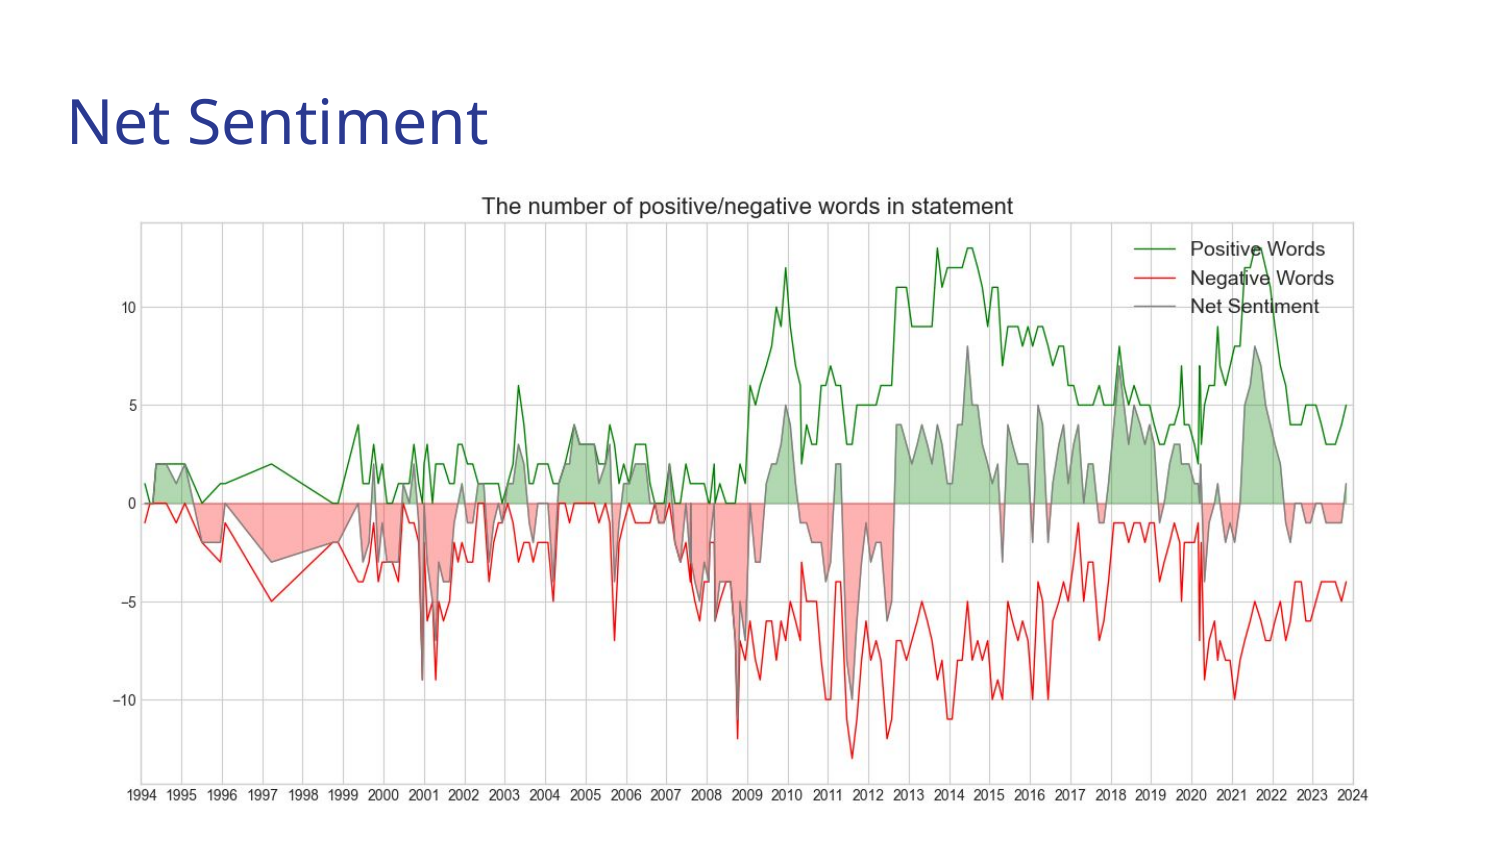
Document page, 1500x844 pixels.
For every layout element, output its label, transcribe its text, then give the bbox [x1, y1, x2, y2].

title Net Sentiment [51, 67, 1449, 167]
picture [101, 186, 1379, 815]
